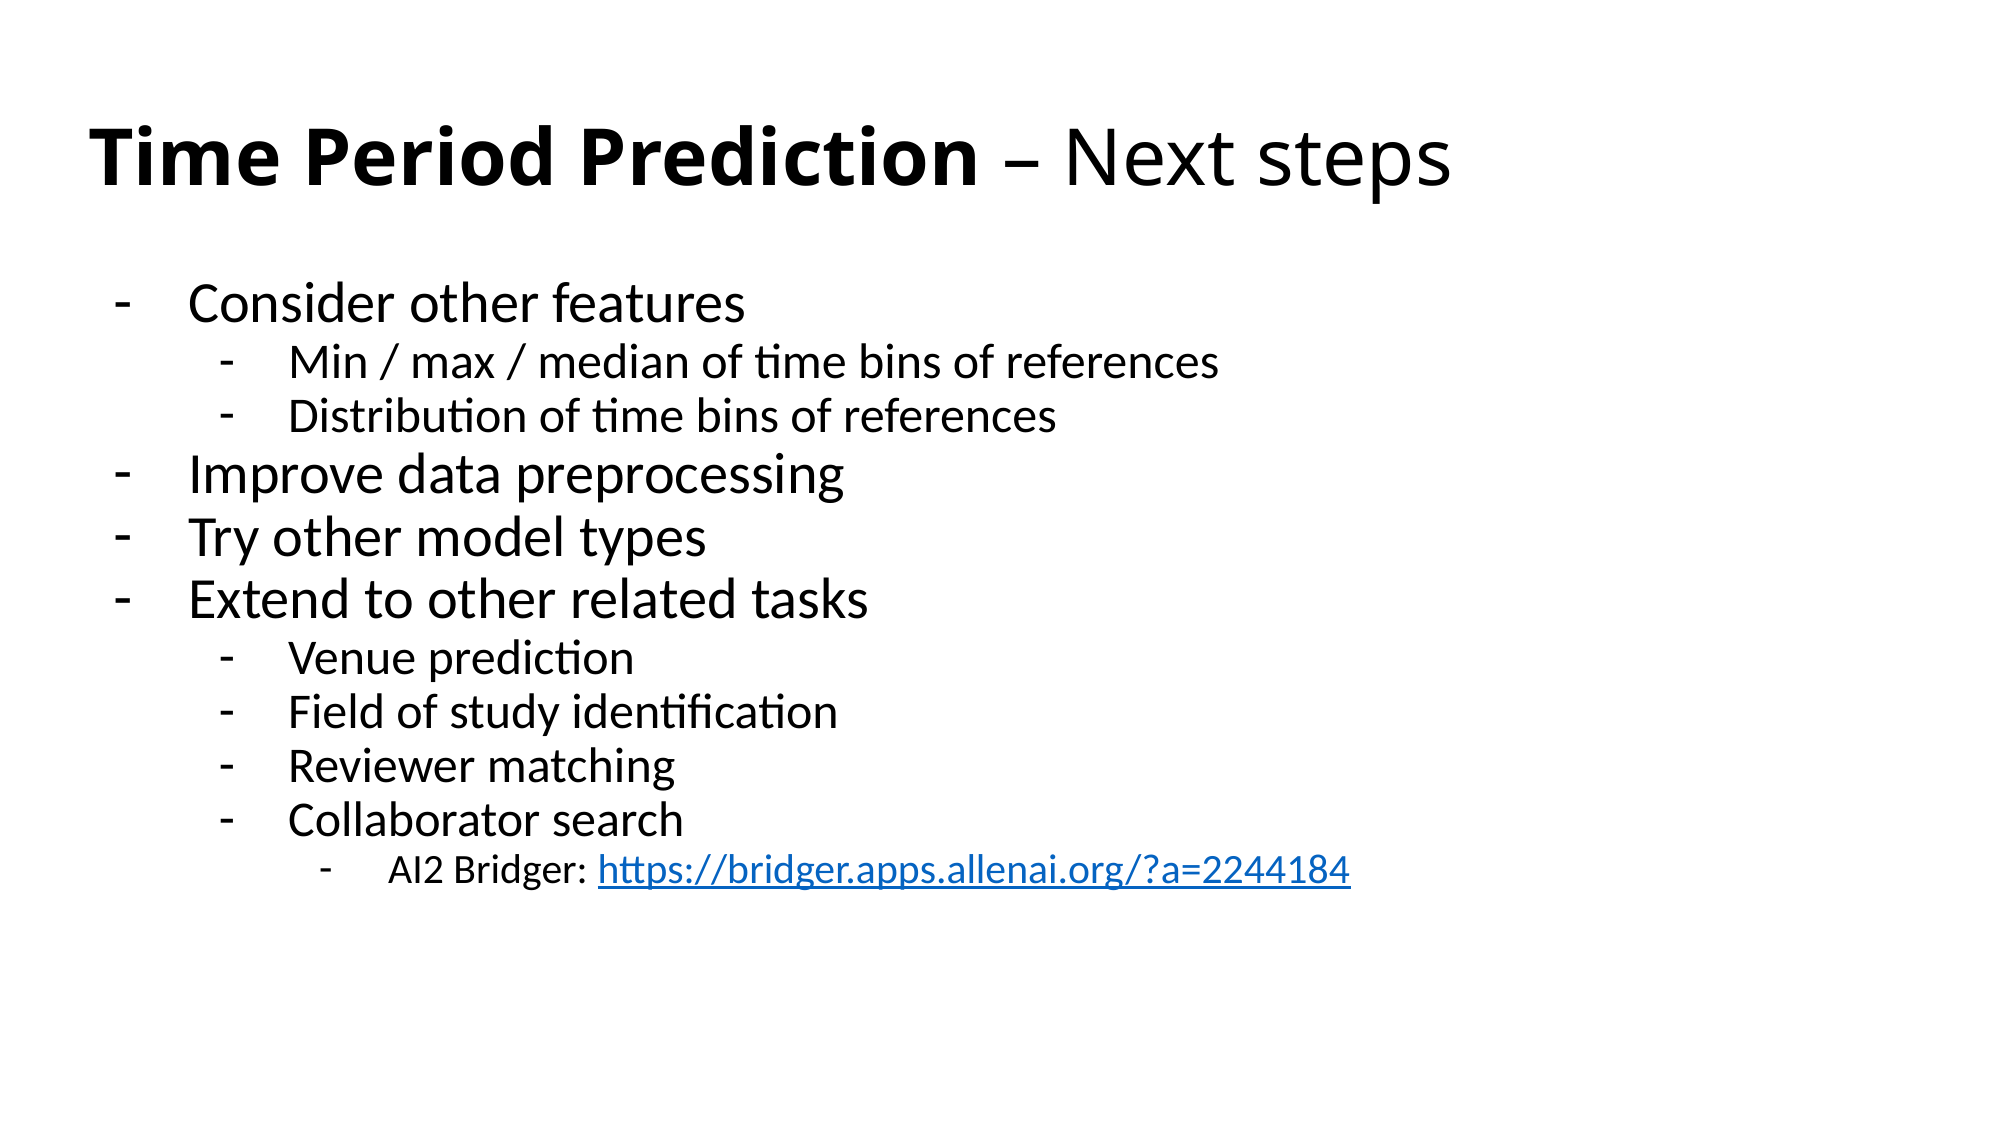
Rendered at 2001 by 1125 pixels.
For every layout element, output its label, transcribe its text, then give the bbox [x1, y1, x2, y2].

title Time Period Prediction – Next steps [68, 97, 1932, 223]
list Consider other features Min / max / median of time bins of references Distribution of time bins of references Improve data preprocessing Try other model types Extend to other related tasks Venue prediction Field of study identification Reviewer matching Collaborator search AI2 Bridger: https://bridger.apps.allenai.org/?a=2244184 [68, 252, 1932, 1000]
